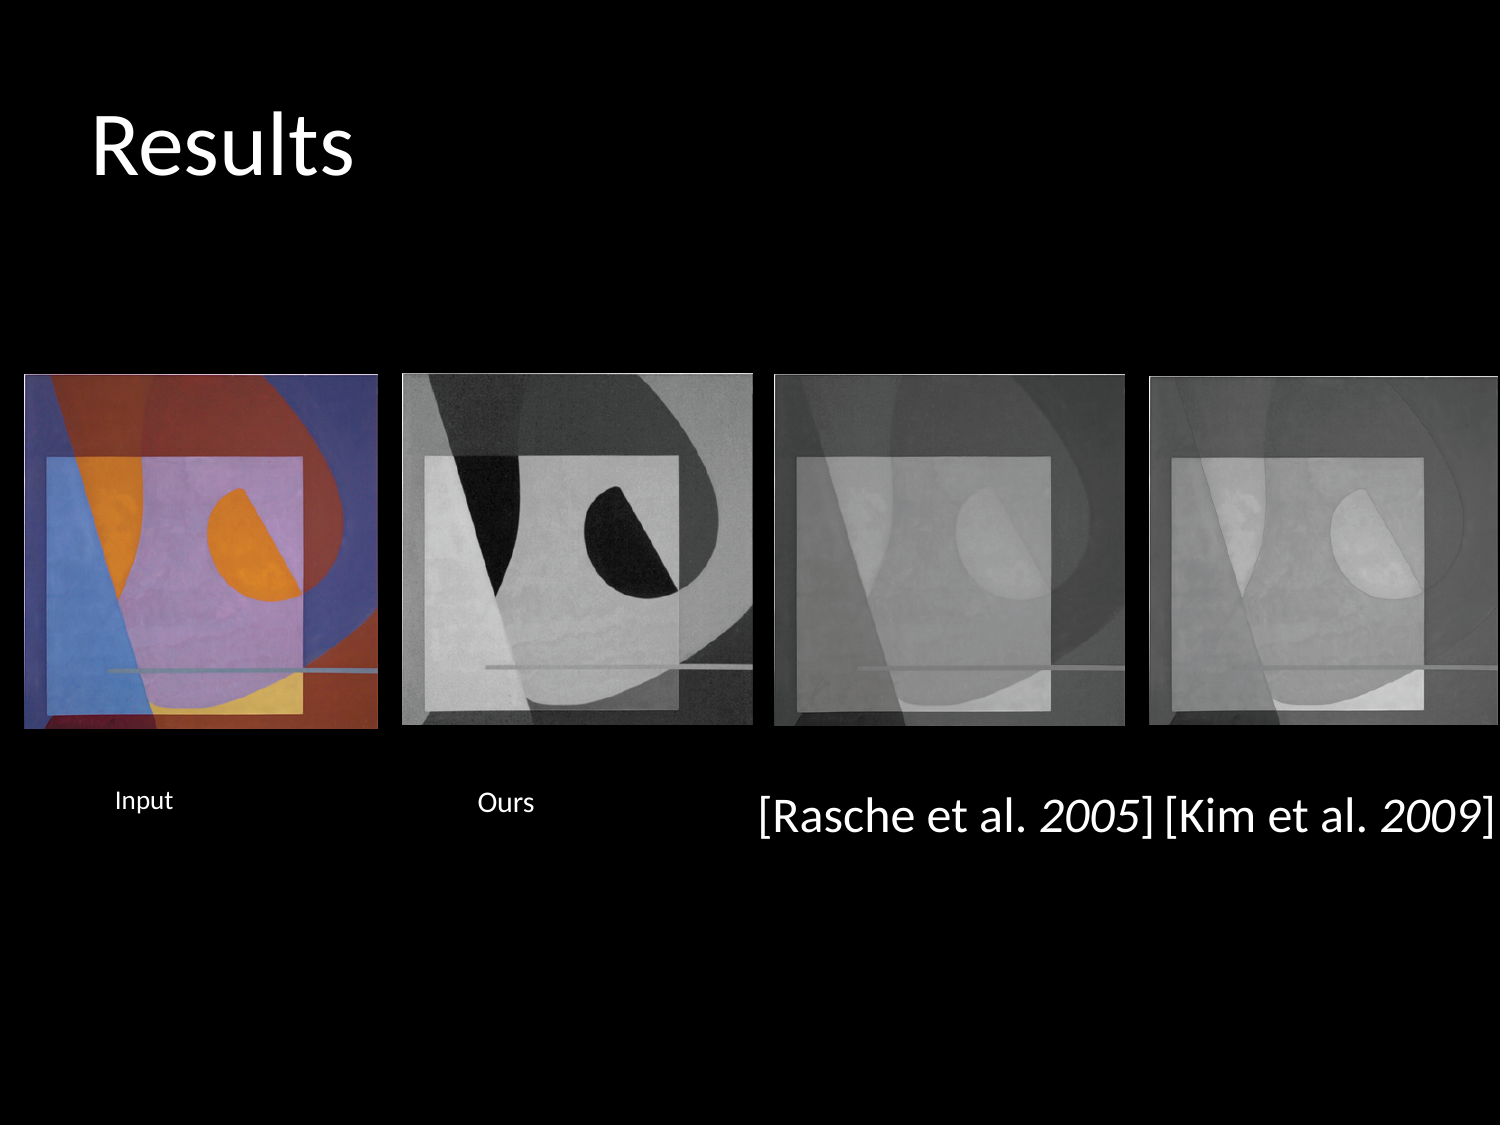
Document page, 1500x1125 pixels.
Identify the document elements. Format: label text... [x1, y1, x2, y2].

picture [402, 373, 754, 726]
text_box [Kim et al. 2009] [1137, 774, 1500, 949]
picture [774, 374, 1126, 727]
text_box [Rasche et al. 2005] [712, 774, 1137, 949]
title Results [75, 45, 1425, 233]
list Input [99, 774, 301, 854]
picture [24, 374, 378, 729]
picture [1149, 376, 1498, 725]
text_box Ours [462, 774, 600, 863]
